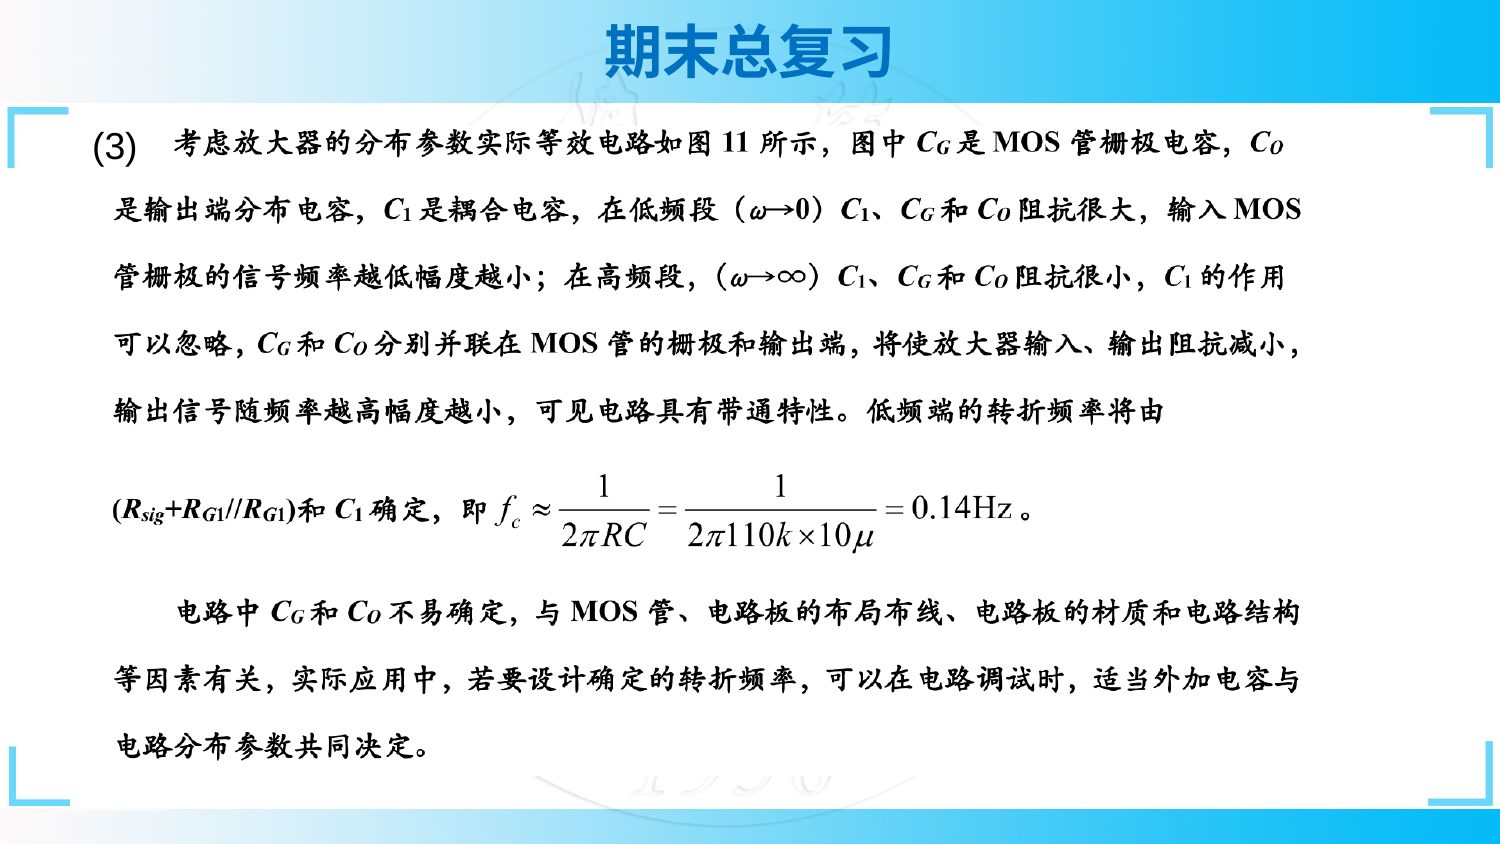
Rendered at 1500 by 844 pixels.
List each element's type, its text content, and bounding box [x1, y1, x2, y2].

picture [0, 0, 1500, 844]
text_box (3) [77, 114, 153, 175]
